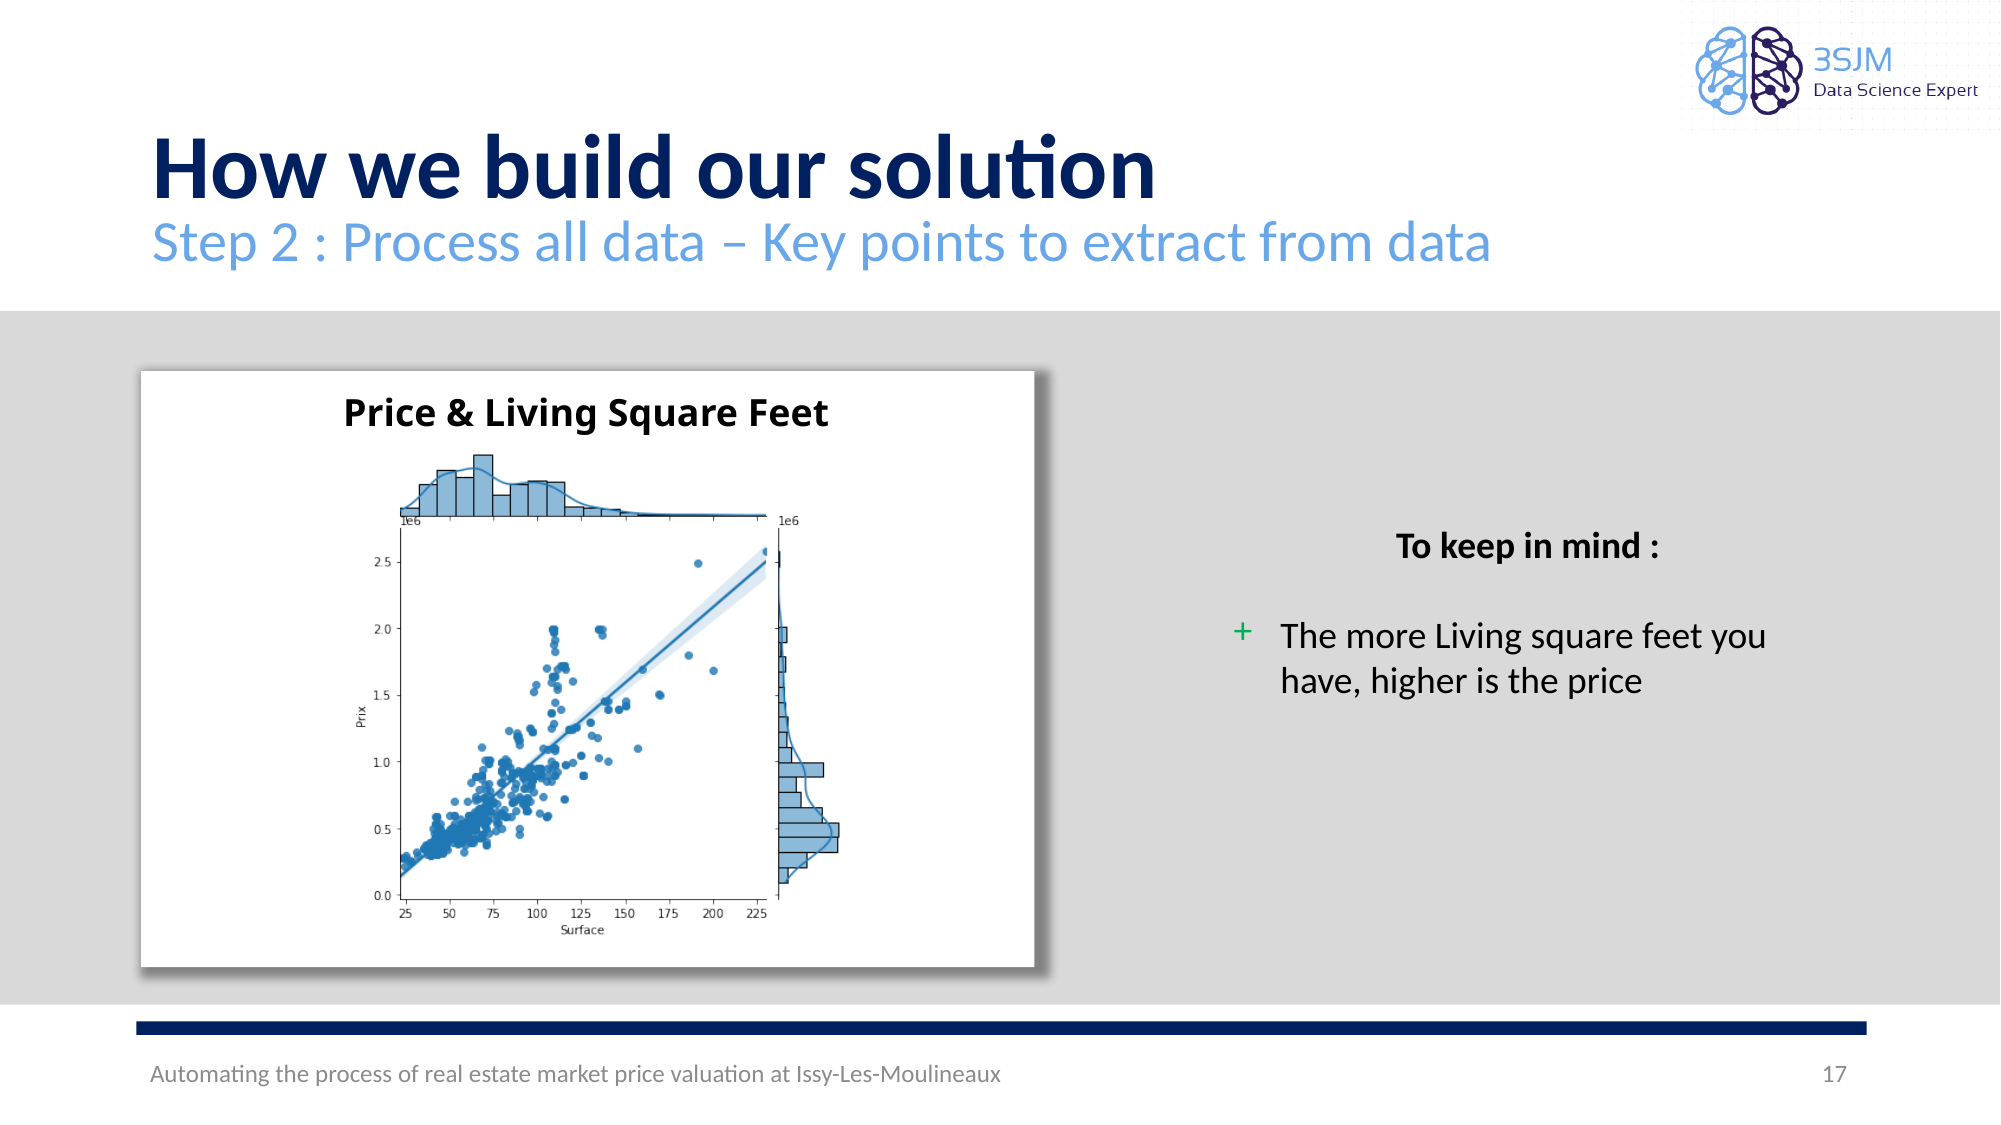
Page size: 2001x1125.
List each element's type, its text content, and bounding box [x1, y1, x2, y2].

text_box Price & Living Square Feet [138, 381, 1035, 441]
picture [1677, 0, 2000, 134]
picture [348, 444, 849, 944]
text_box [140, 441, 1035, 968]
text_box [140, 370, 1035, 381]
slide_number 17 [1412, 1042, 1863, 1103]
title How we build our solution [137, 59, 1863, 133]
text_box [0, 310, 2000, 1006]
text_box To keep in mind : The more Living square feet you have, higher is the price [1218, 514, 1838, 754]
text_box Step 2 : Process all data – Key points to extract from data [137, 133, 1863, 352]
footer Automating the process of real estate market price valuation at Issy-Les-Moulineaux [135, 1042, 1089, 1103]
